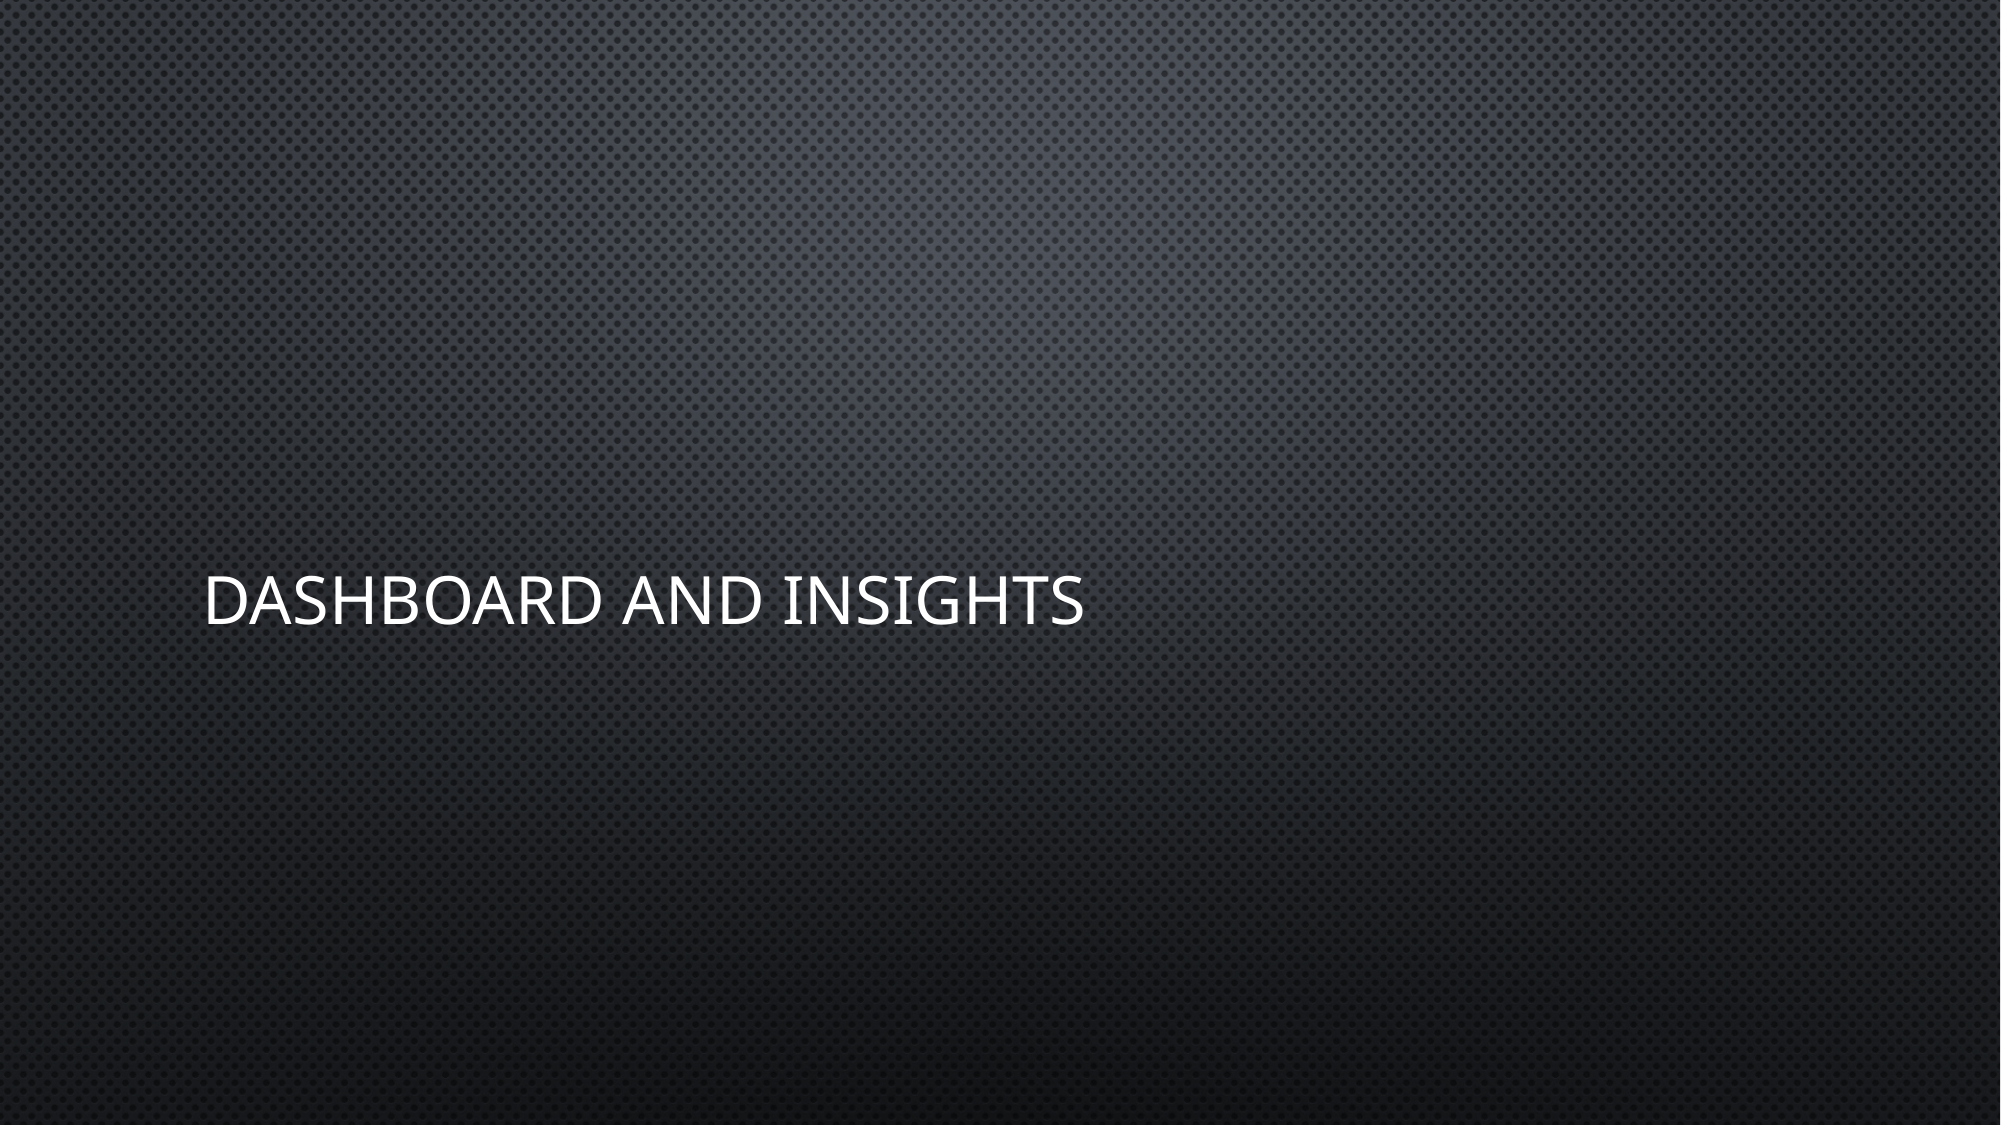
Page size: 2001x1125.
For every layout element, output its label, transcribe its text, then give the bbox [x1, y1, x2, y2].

title DASHBOARD AND INSIGHTS [187, 99, 1911, 1097]
